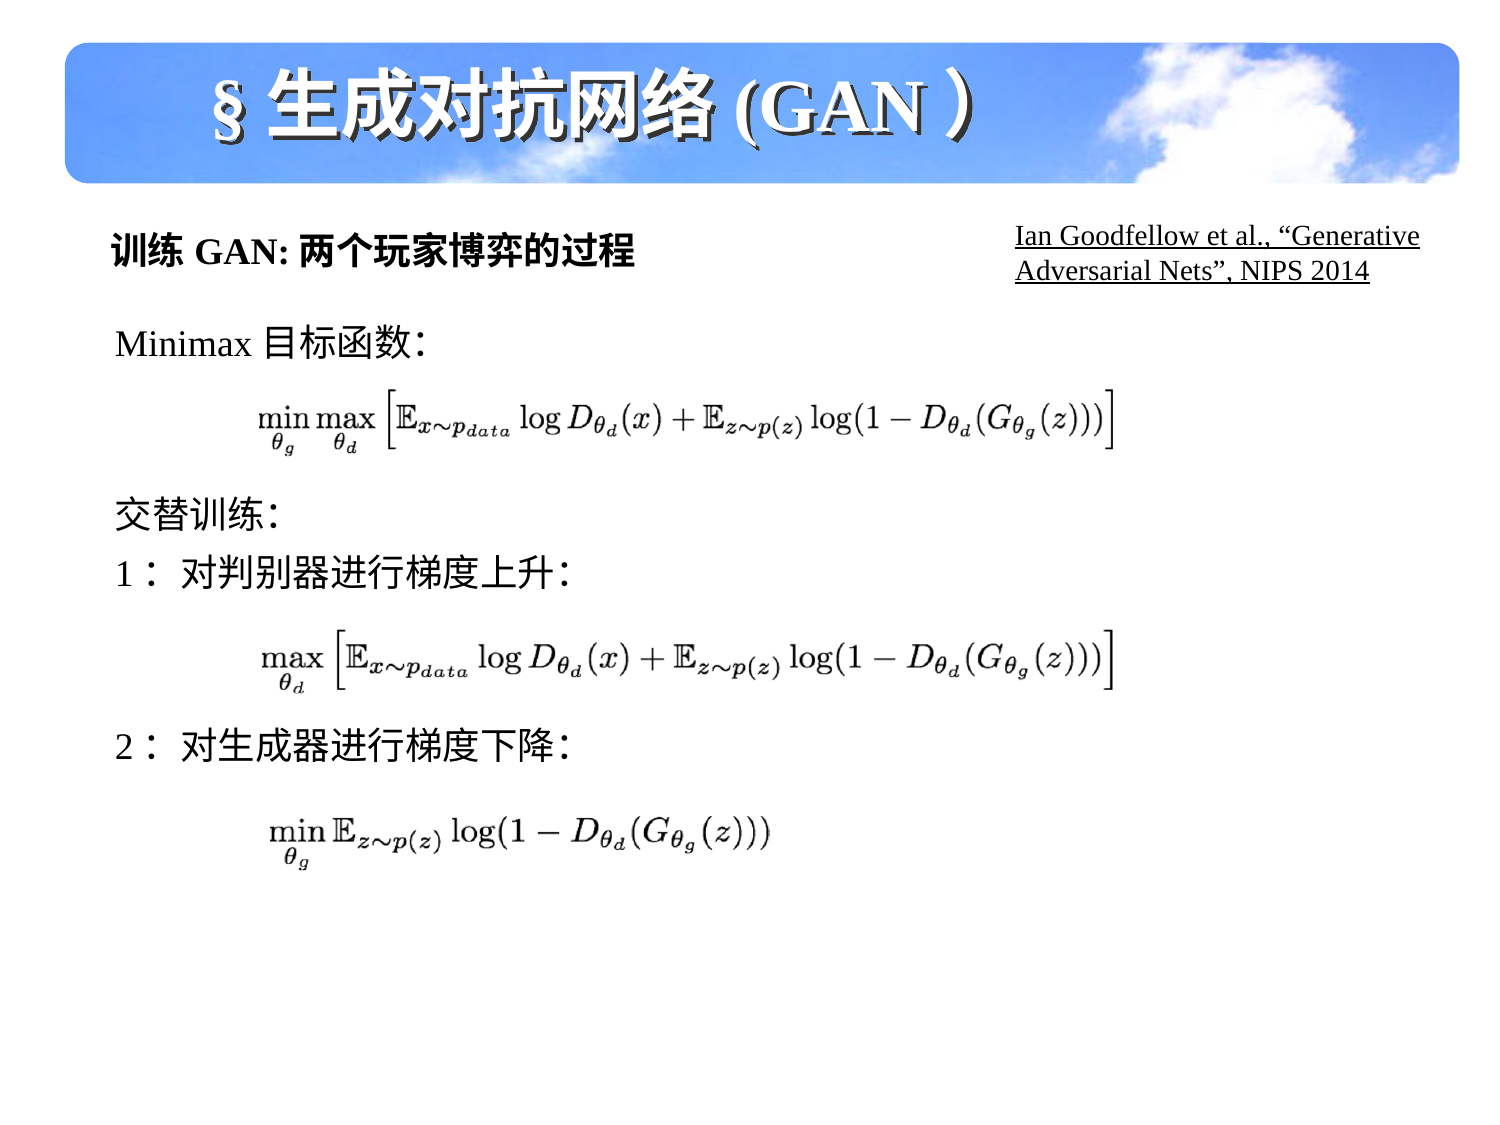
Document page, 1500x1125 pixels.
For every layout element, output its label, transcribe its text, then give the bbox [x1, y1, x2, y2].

title §生成对抗网络(GAN） [194, 42, 1408, 161]
text_box 训练GAN:两个玩家博弈的过程 [95, 219, 652, 325]
text_box Ian Goodfellow et al., “Generative Adversarial Nets”, NIPS 2014 [1000, 208, 1500, 294]
picture [253, 625, 1117, 699]
picture [64, 42, 1460, 184]
text_box Minimax目标函数： 交替训练： 1：对判别器进行梯度上升： 2：对生成器进行梯度下降： [100, 311, 1341, 832]
picture [265, 808, 777, 875]
picture [253, 385, 1117, 459]
